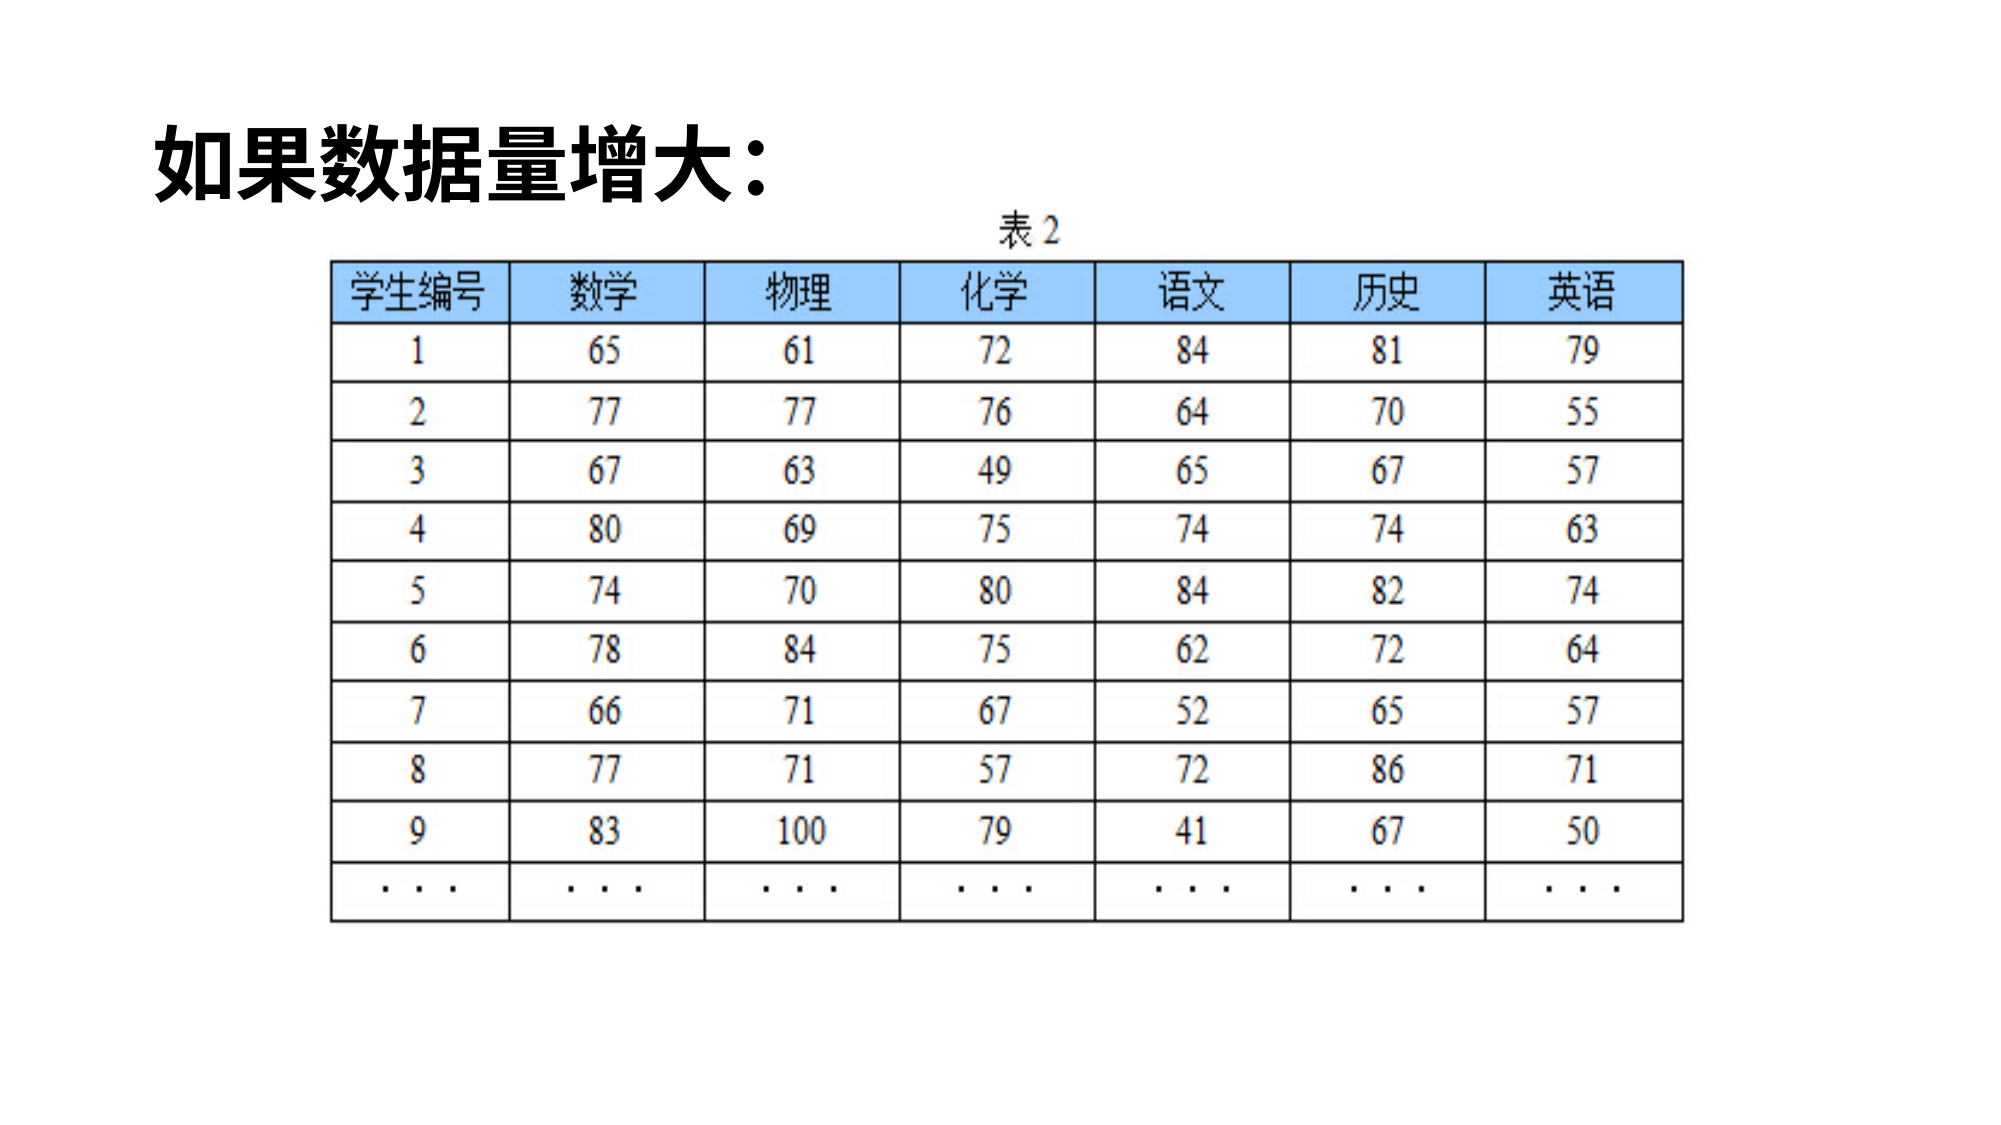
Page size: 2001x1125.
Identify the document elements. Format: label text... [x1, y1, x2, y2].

picture [326, 208, 1692, 929]
title 如果数据量增大： [137, 59, 1863, 278]
